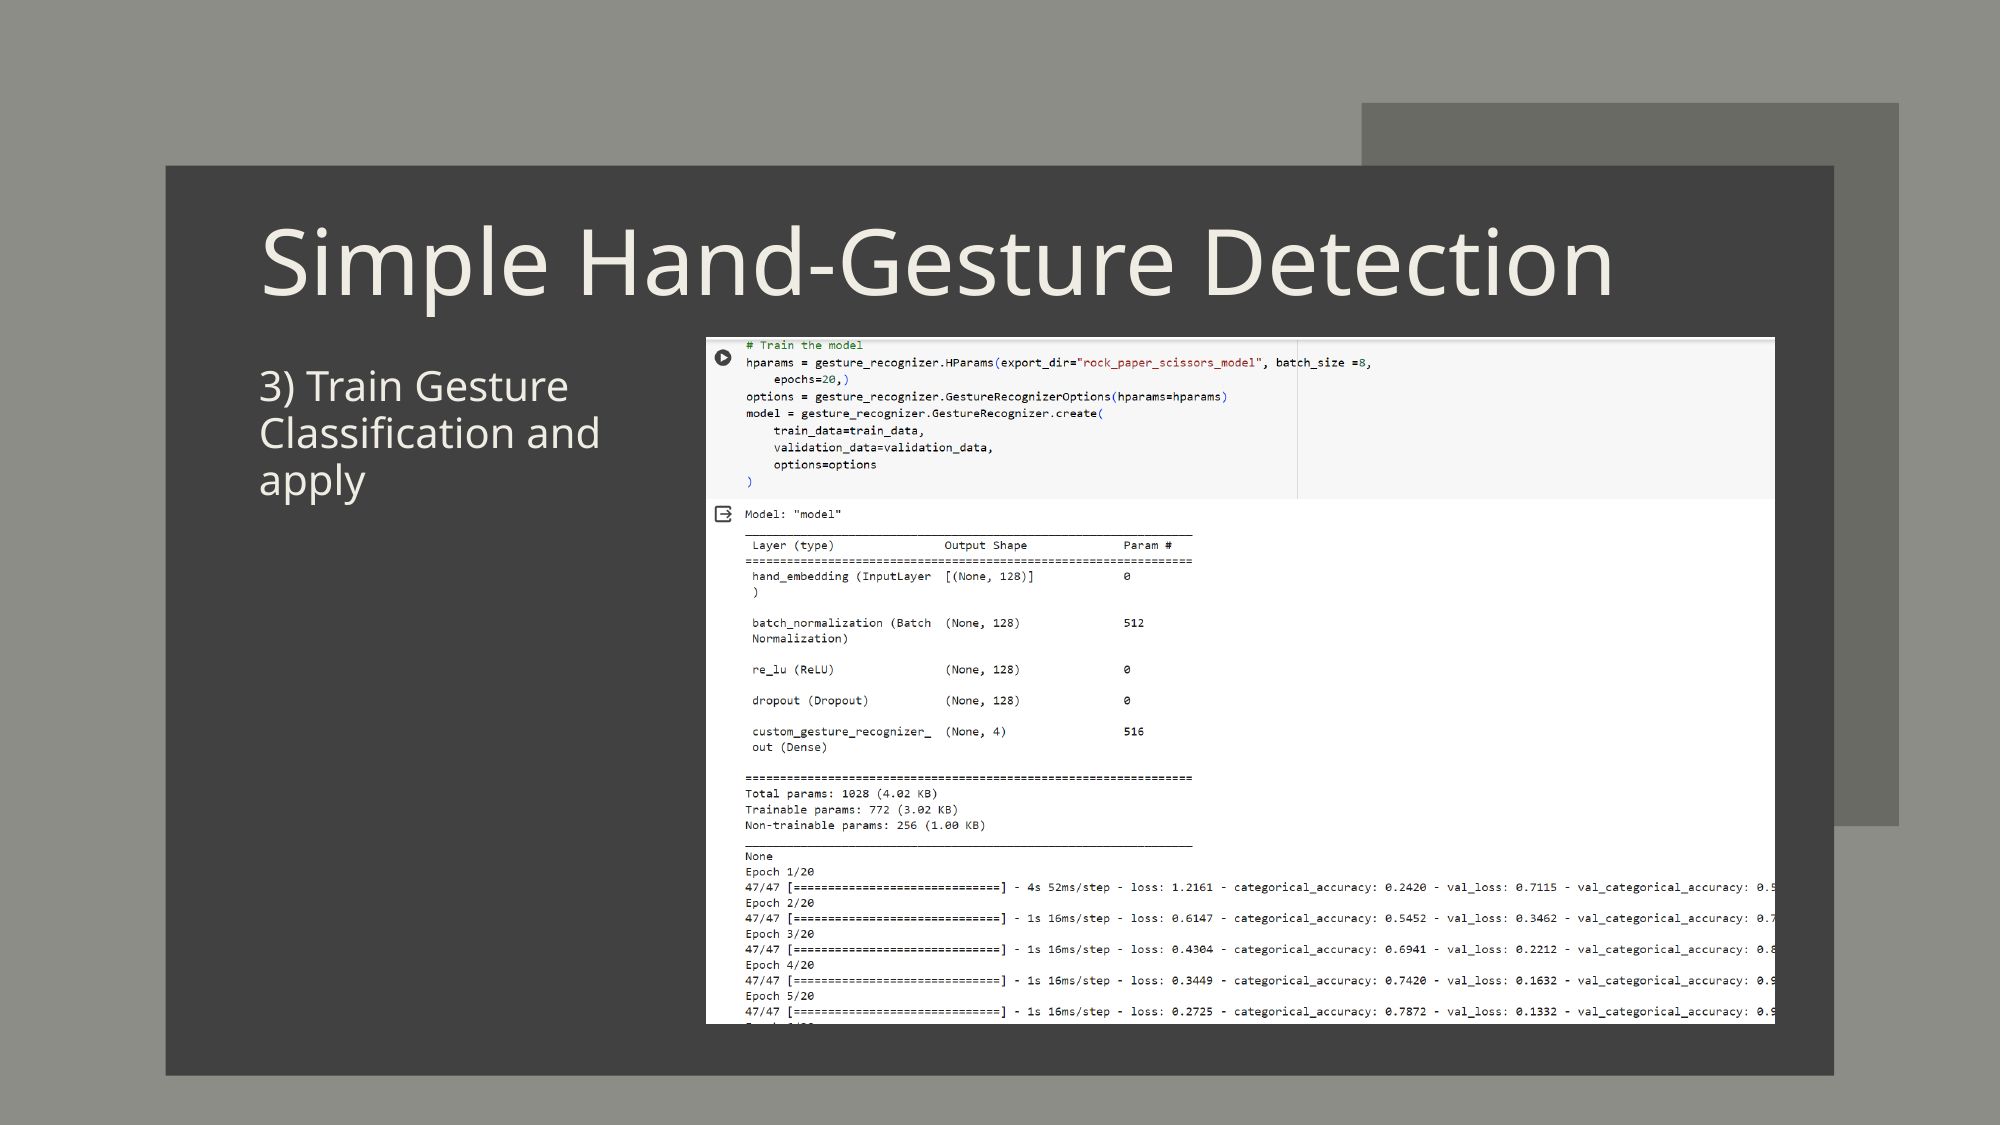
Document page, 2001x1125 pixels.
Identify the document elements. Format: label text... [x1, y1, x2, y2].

text_box [0, 0, 2000, 1125]
picture [705, 337, 1776, 1024]
text_box [165, 165, 1835, 1076]
title Simple Hand-Gesture Detection [245, 209, 1775, 400]
text_box [1361, 102, 1899, 827]
list 3) Train Gesture Classification and apply [225, 356, 647, 945]
